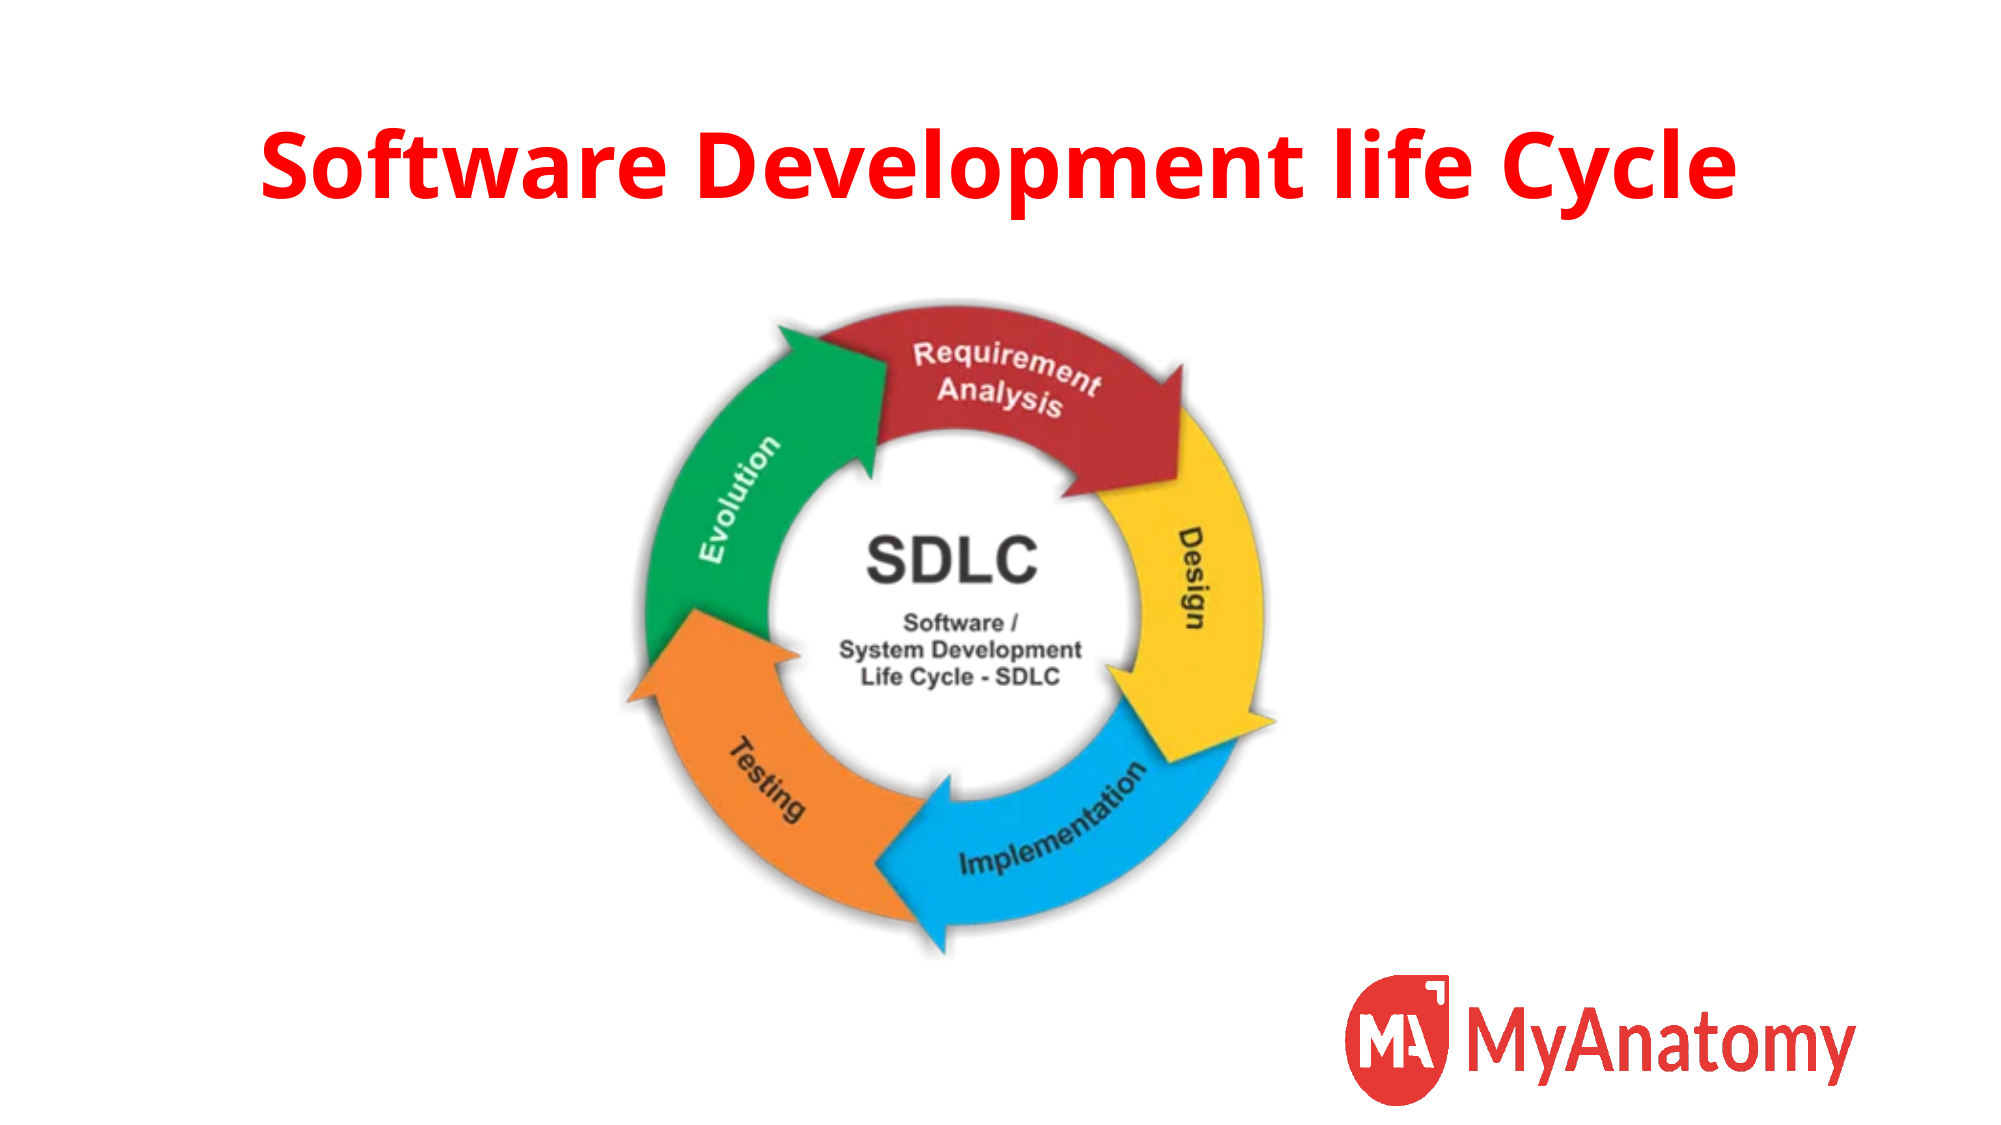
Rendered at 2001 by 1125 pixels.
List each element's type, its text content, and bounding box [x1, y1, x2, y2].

picture [1337, 932, 1863, 1125]
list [195, 277, 1780, 992]
title Software Development life Cycle [137, 59, 1863, 278]
